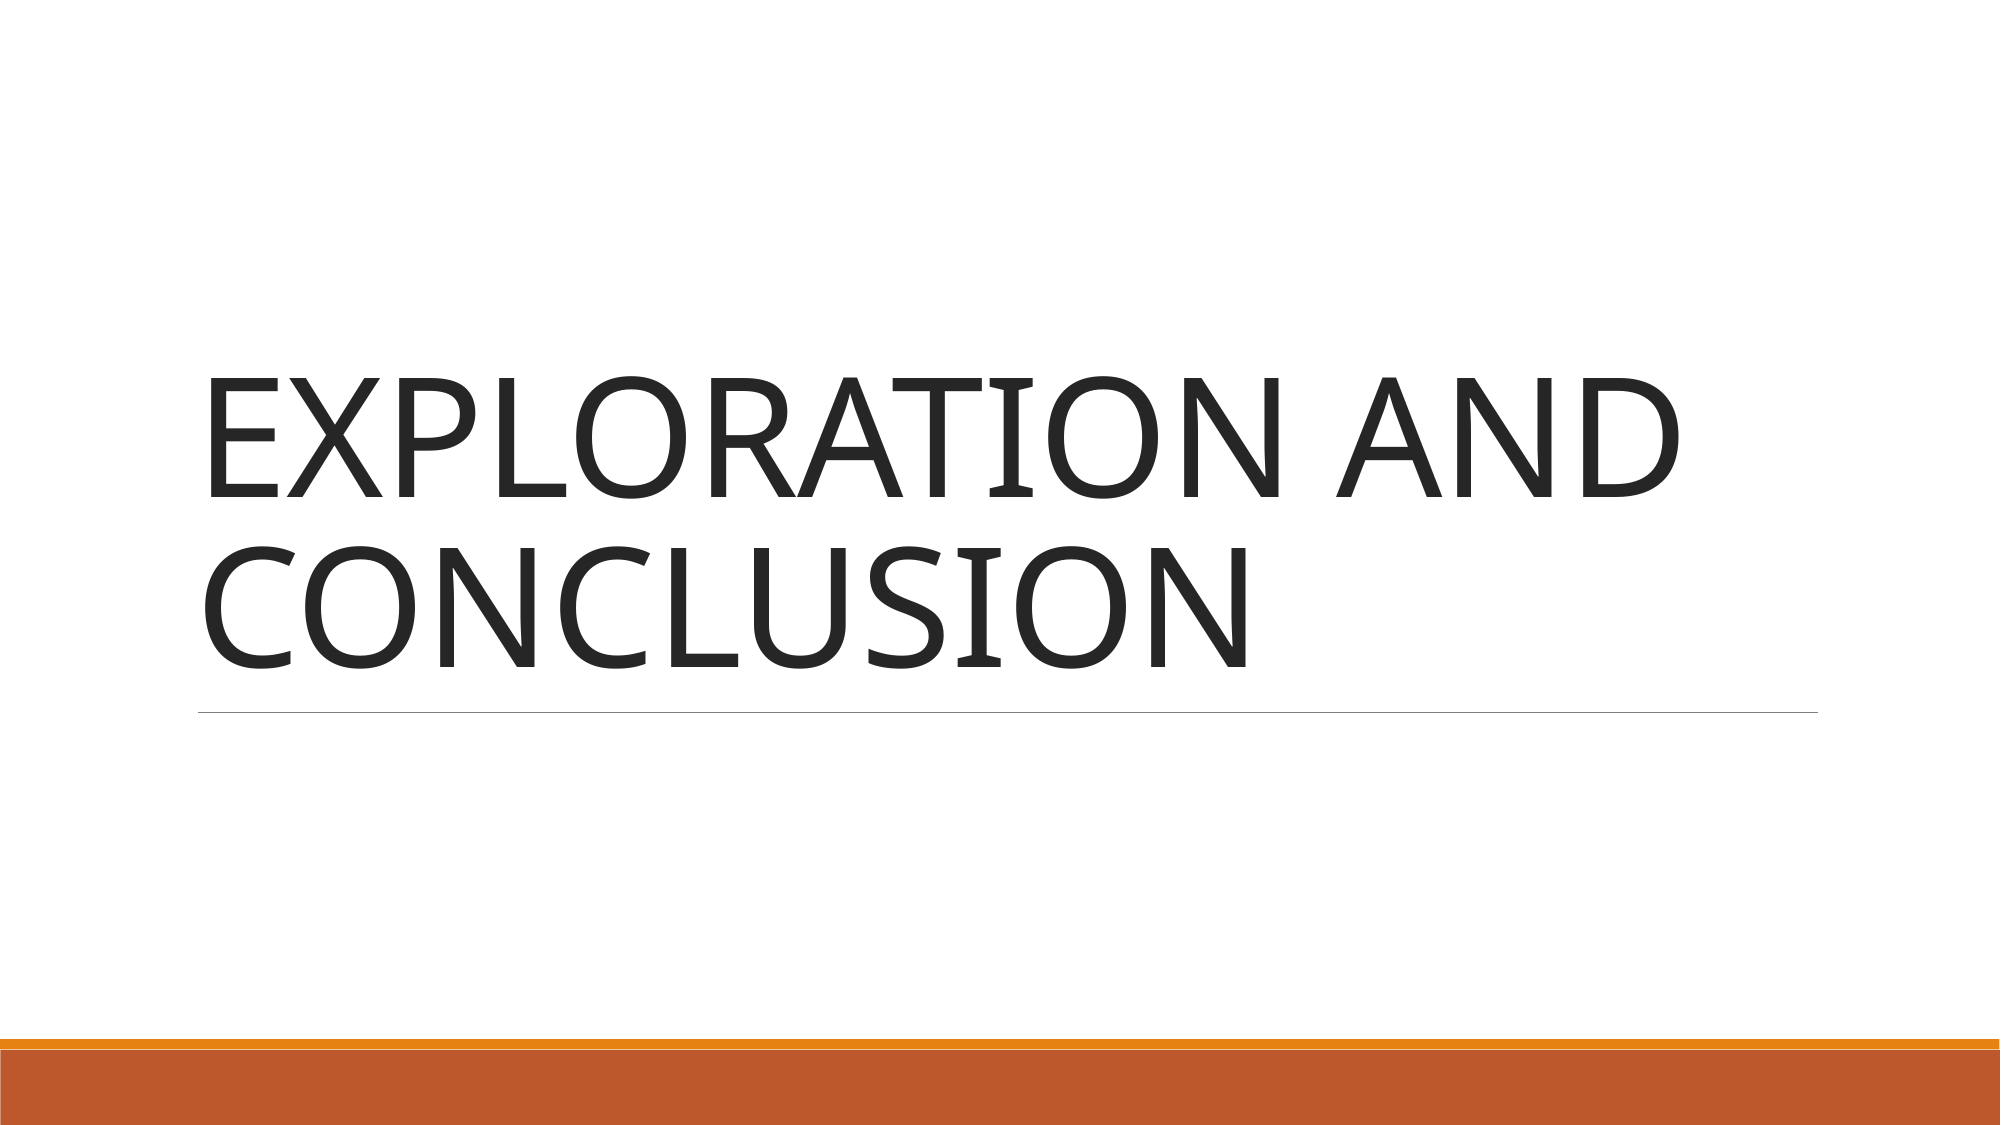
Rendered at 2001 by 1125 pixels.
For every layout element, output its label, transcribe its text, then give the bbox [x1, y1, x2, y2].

title EXPLORATION AND CONCLUSION [180, 124, 1830, 710]
